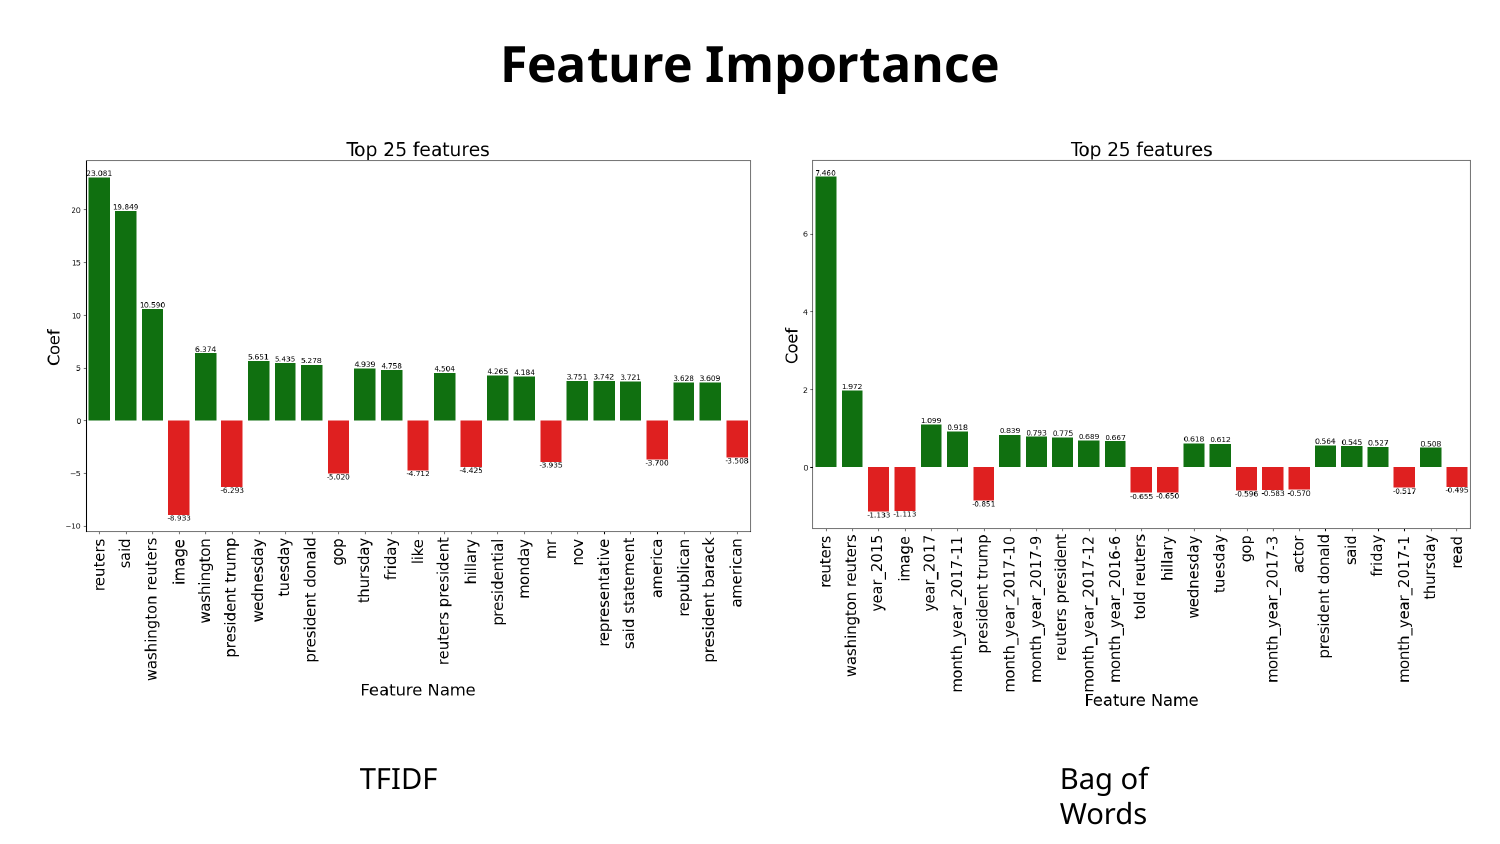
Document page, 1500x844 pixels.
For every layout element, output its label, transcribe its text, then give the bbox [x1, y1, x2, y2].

picture [778, 136, 1476, 714]
title Feature Importance [75, 17, 1425, 112]
text_box Bag of Words [1044, 745, 1258, 844]
text_box TFIDF [344, 745, 466, 811]
picture [40, 136, 755, 705]
